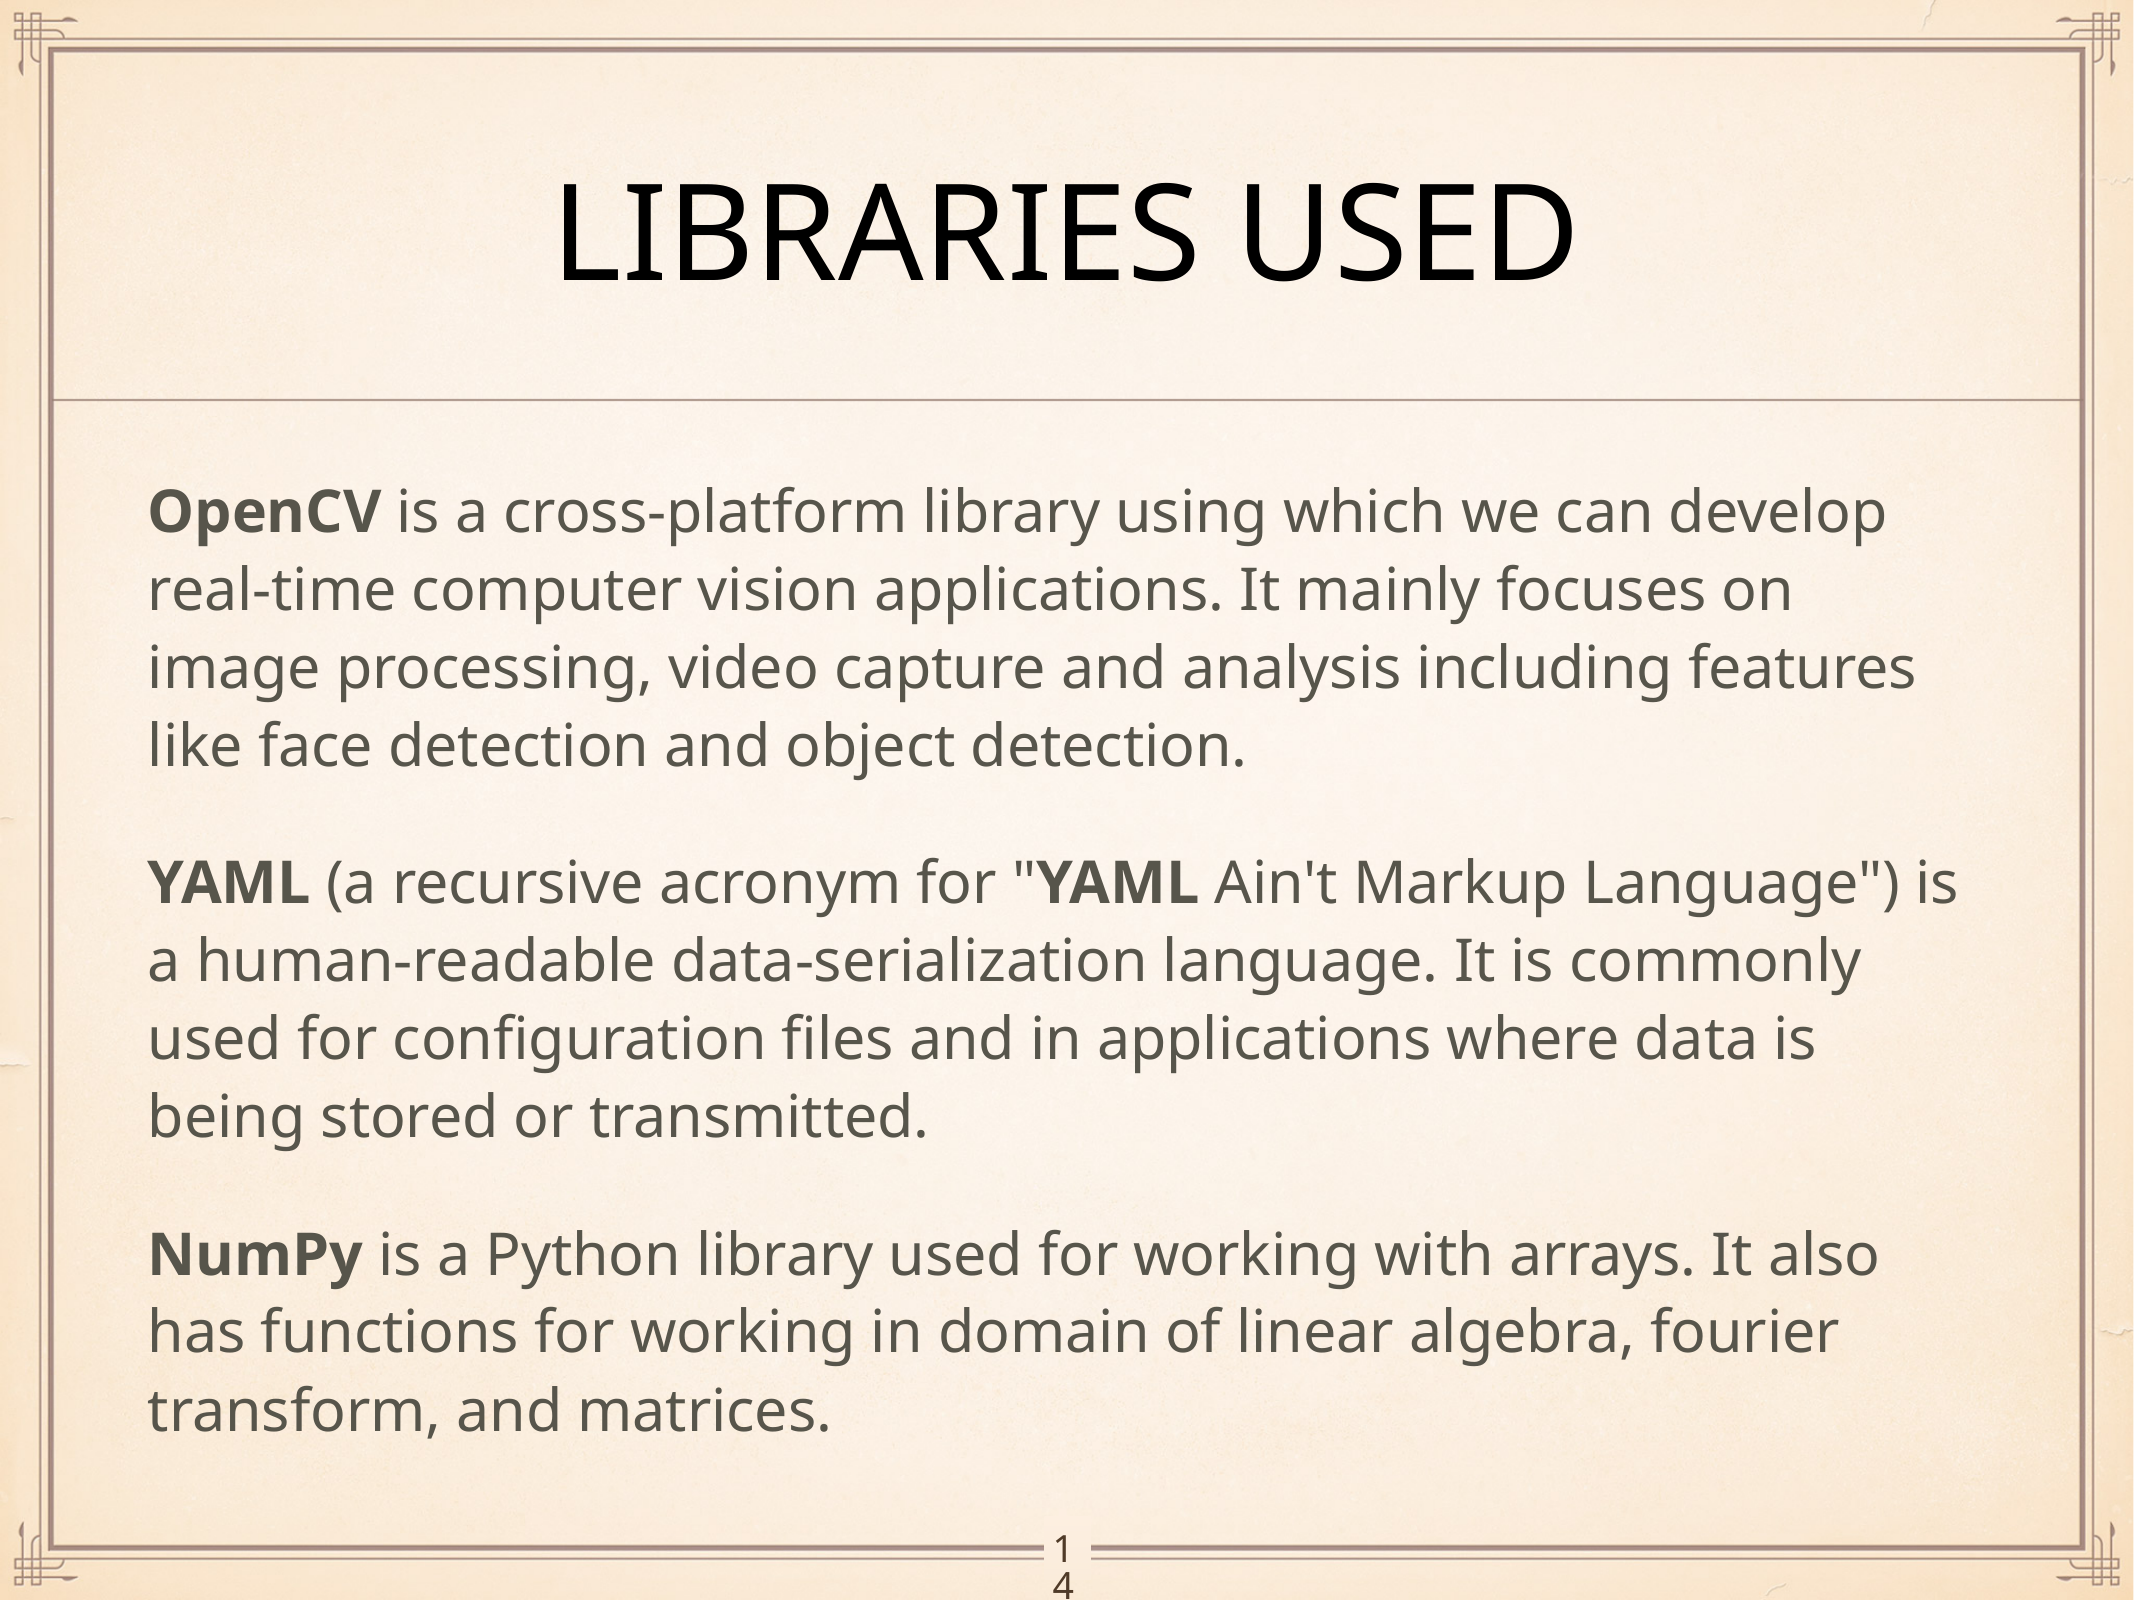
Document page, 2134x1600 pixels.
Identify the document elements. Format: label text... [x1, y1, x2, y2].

slide_number 14 [1043, 1516, 1092, 1580]
title LIBRARIES USED [139, 136, 1995, 347]
picture [0, 0, 2134, 1600]
list OpenCV is a cross-platform library using which we can develop real-time computer vision applications. It mainly focuses on image processing, video capture and analysis including features like face detection and object detection. YAML (a recursive acronym for "YAML Ain't Markup Language") is a human-readable data-serialization language. It is commonly used for configuration files and in applications where data is being stored or transmitted. NumPy is a Python library used for working with arrays. It also has functions for working in domain of linear algebra, fourier transform, and matrices. [139, 449, 1995, 1460]
